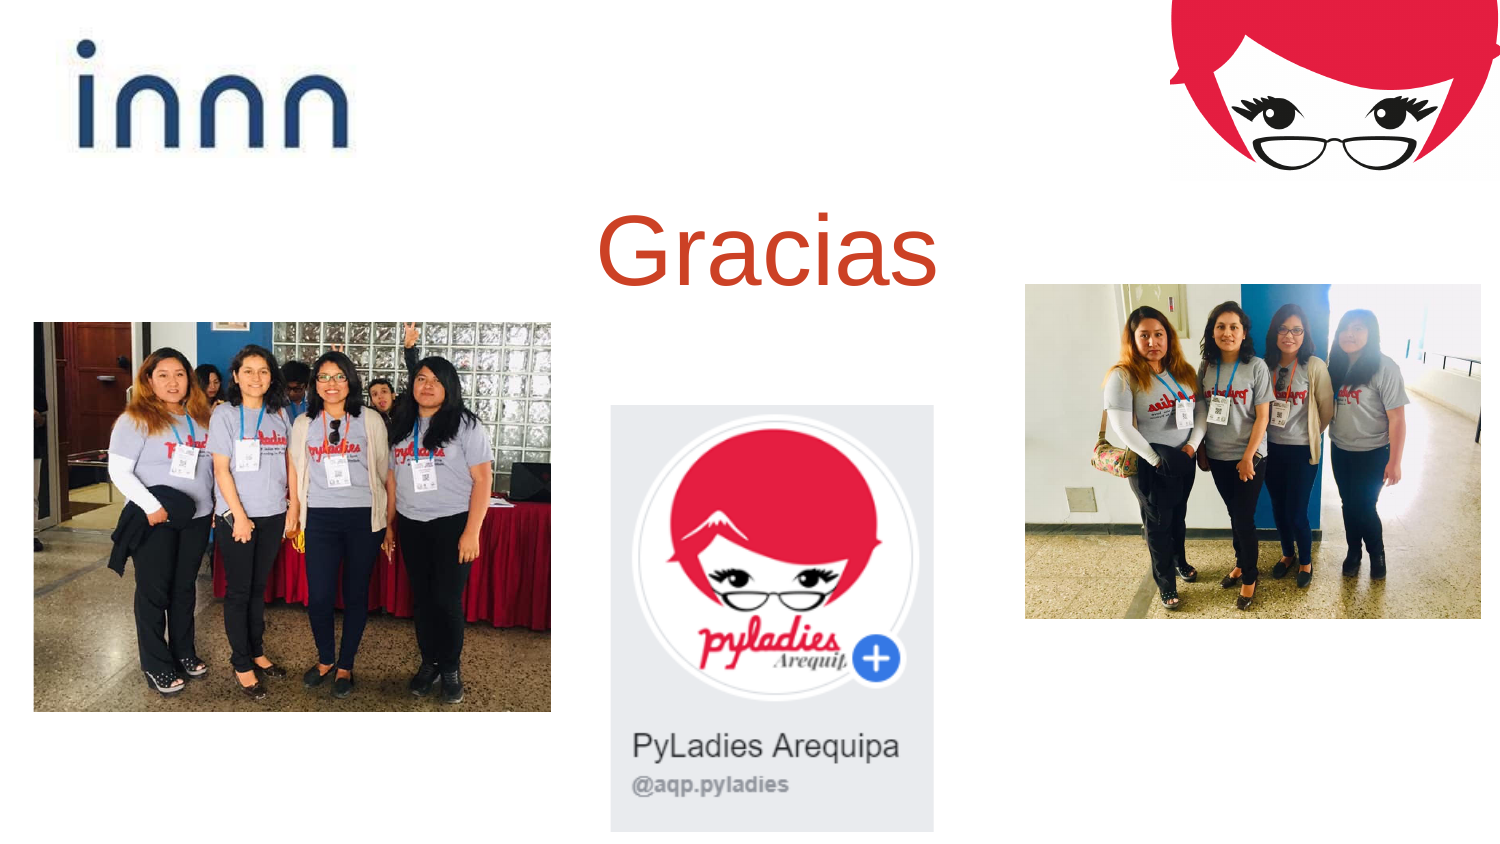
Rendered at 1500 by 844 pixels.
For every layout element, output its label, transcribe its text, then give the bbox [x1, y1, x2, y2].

text_box Gracias [580, 170, 1161, 323]
picture [1024, 284, 1481, 619]
picture [55, 22, 369, 158]
picture [33, 322, 552, 712]
picture [610, 405, 934, 832]
picture [1170, 0, 1500, 181]
